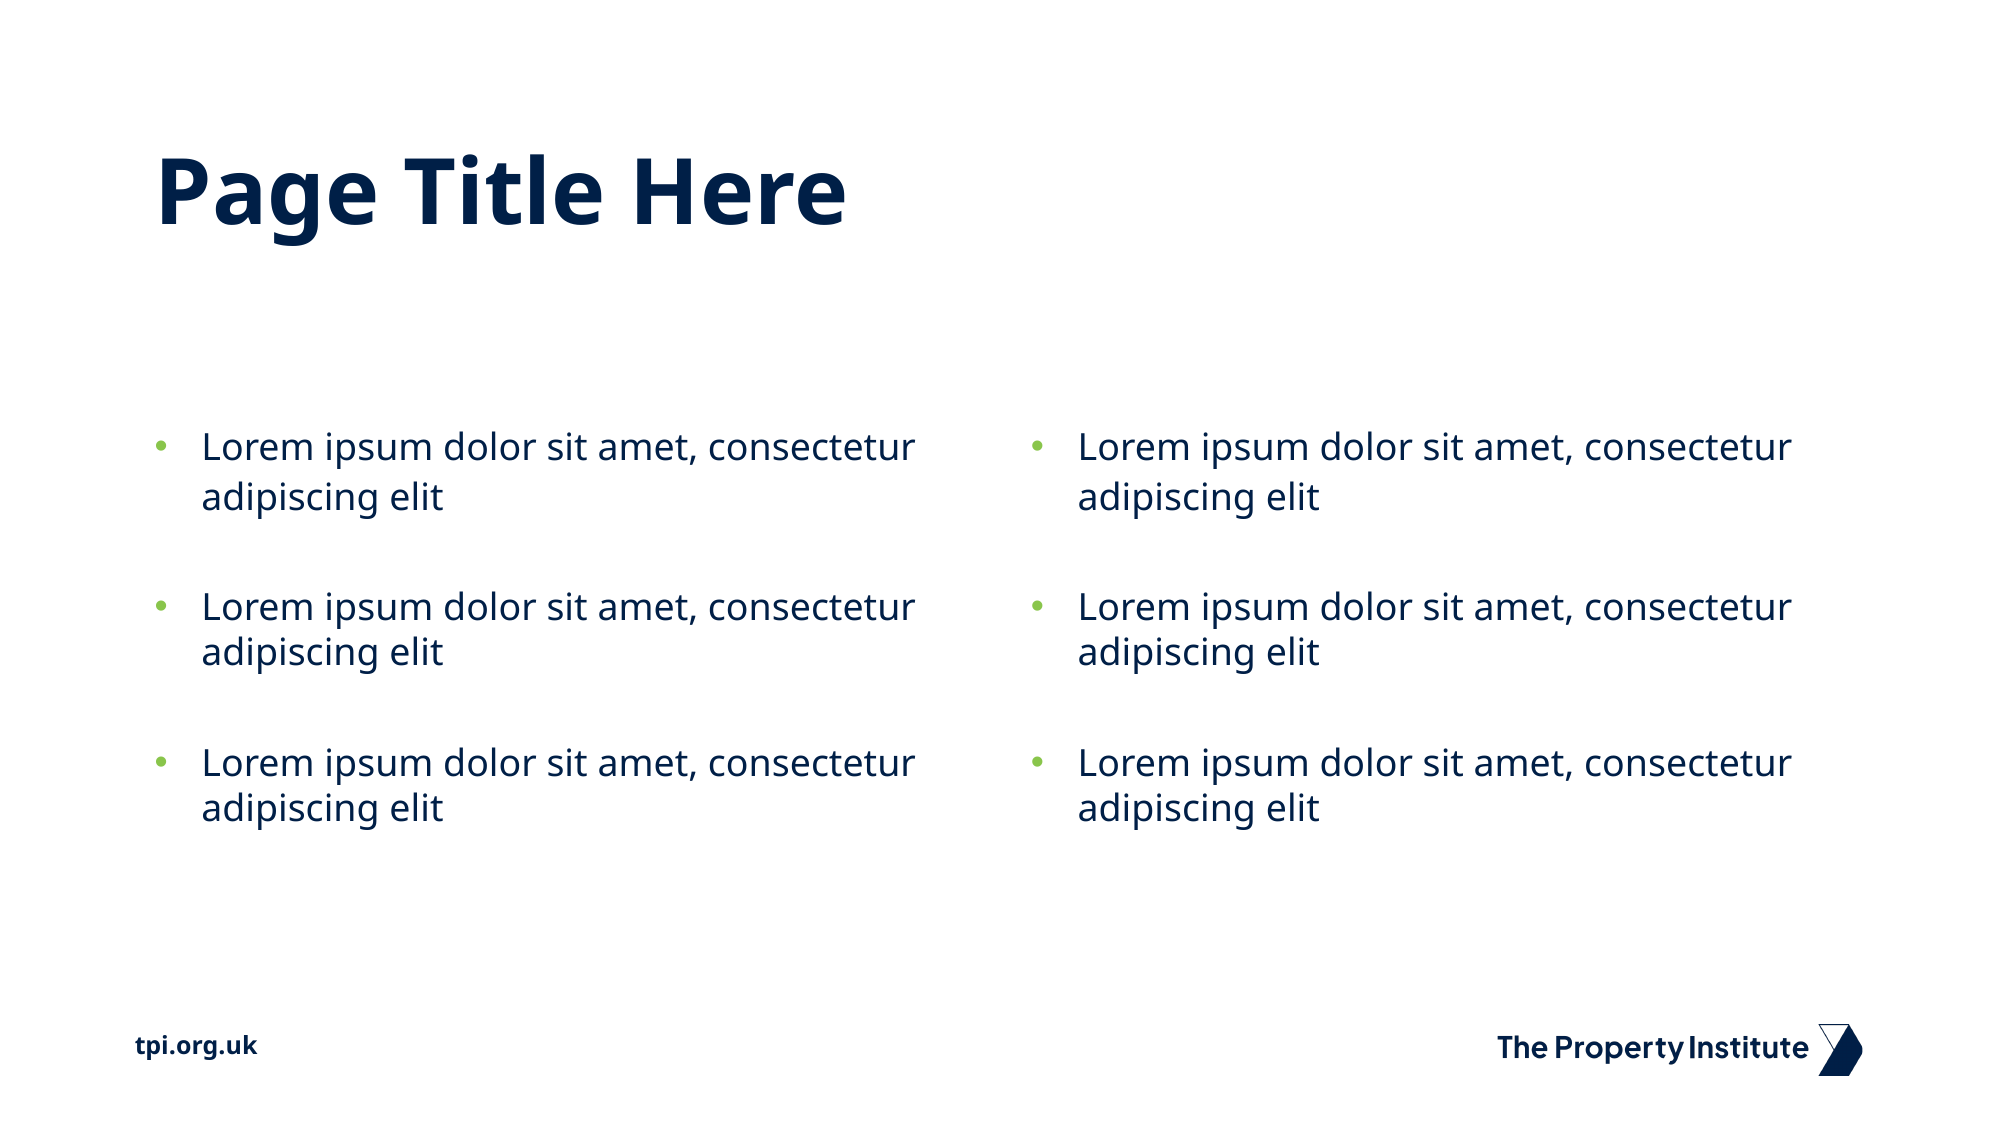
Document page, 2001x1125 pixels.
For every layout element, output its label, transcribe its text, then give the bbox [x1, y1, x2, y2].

text_box Lorem ipsum dolor sit amet, consectetur adipiscing elit Lorem ipsum dolor sit amet, consectetur adipiscing elit Lorem ipsum dolor sit amet, consectetur adipiscing elit [1015, 411, 1865, 973]
list Lorem ipsum dolor sit amet, consectetur adipiscing elit Lorem ipsum dolor sit amet, consectetur adipiscing elit Lorem ipsum dolor sit amet, consectetur adipiscing elit [139, 411, 989, 973]
title Page Title Here [139, 86, 989, 305]
